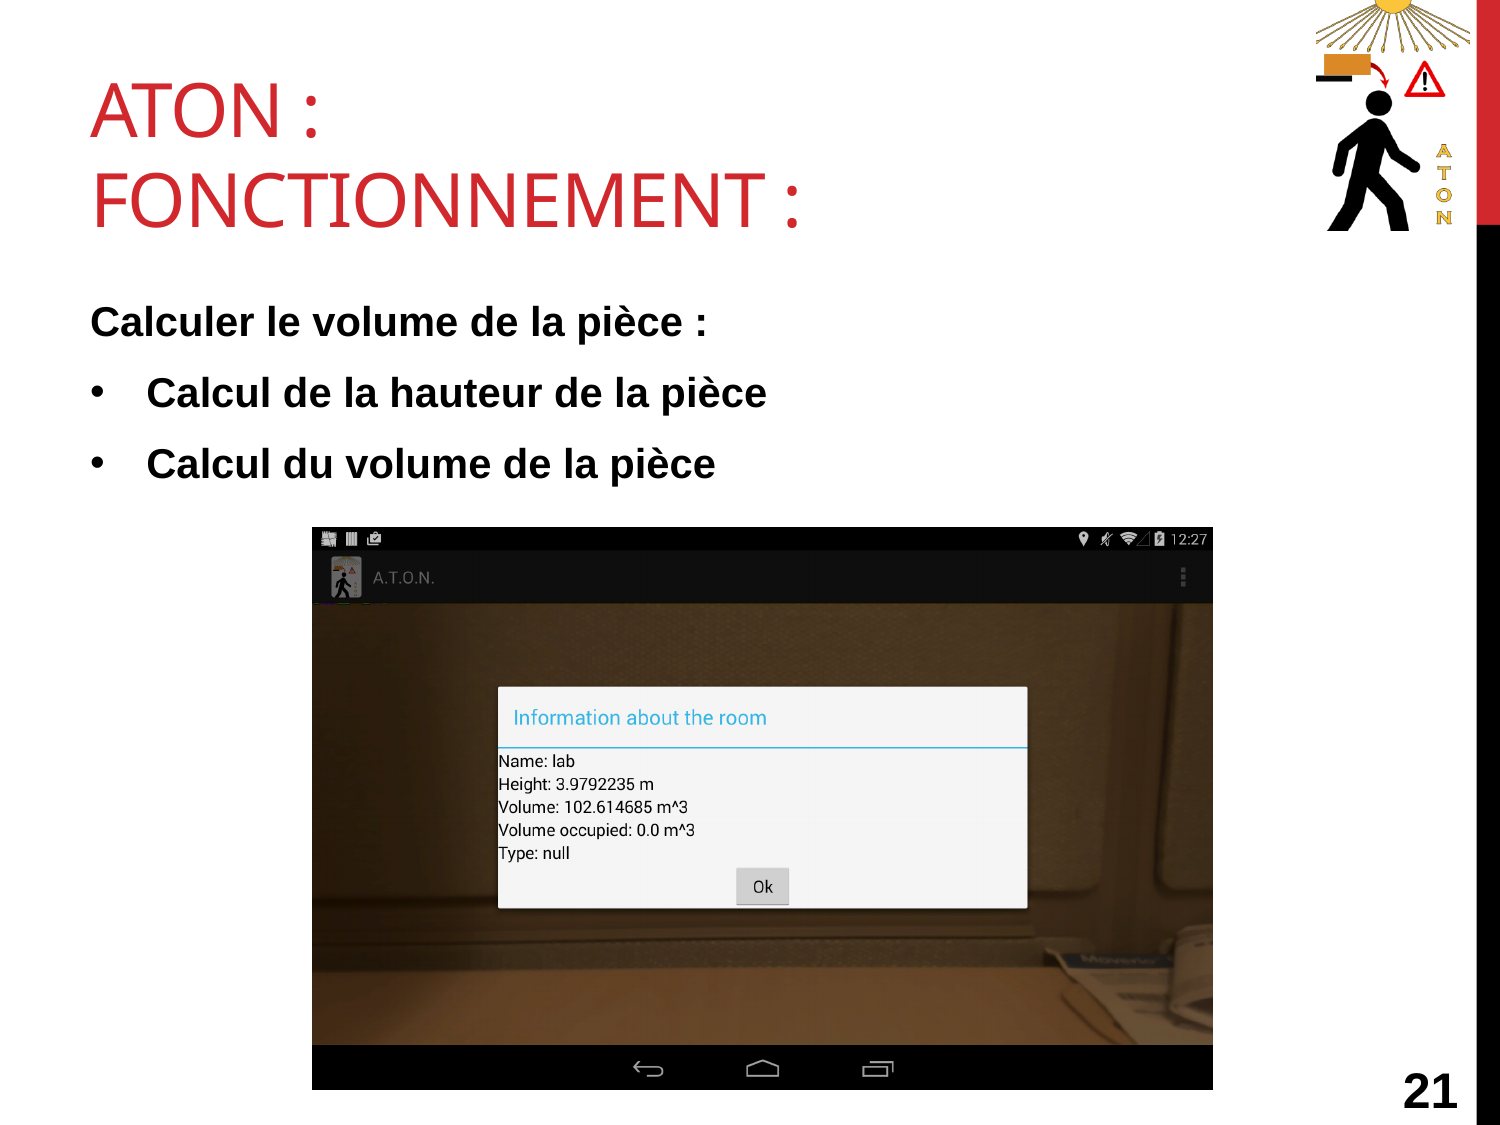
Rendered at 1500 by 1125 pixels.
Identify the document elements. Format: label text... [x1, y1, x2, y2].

slide_number 21 [1387, 1058, 1483, 1119]
title ATON : FONCTIONNEMENT : [75, 25, 1025, 250]
list Calculer le volume de la pièce : Calcul de la hauteur de la pièce Calcul du volume de la pièce [75, 287, 1325, 1005]
picture [1316, 0, 1471, 231]
picture [312, 526, 1214, 1091]
